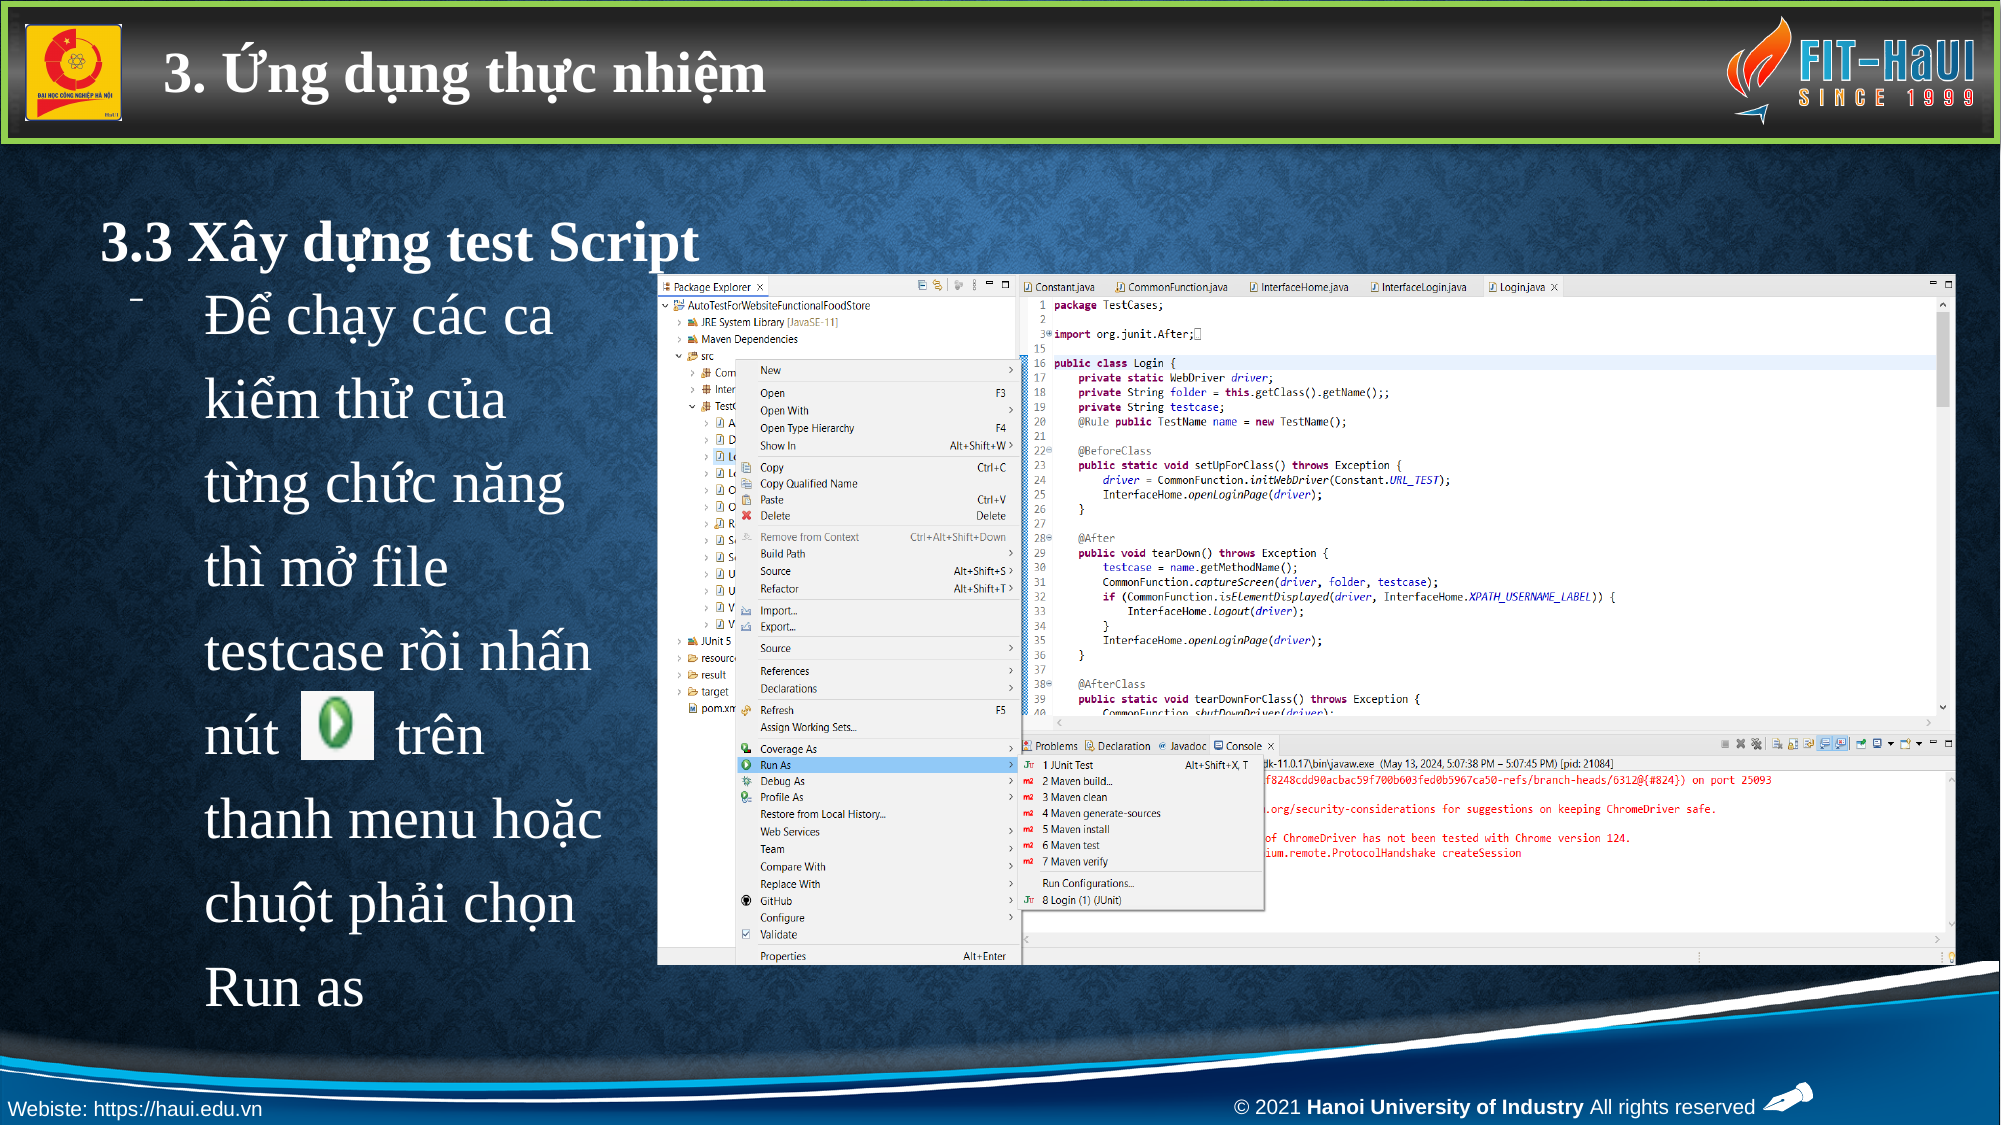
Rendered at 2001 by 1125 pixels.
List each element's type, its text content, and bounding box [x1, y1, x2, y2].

text_box 3.3 Xây dựng test Script [85, 160, 1433, 281]
text_box 3. Ứng dụng thực nhiệm [148, 26, 1202, 112]
picture [0, 0, 2001, 1125]
text_box Để chạy các ca kiểm thử của từng chức năng thì mở file testcase rồi nhấn nút trên thanh menu hoặc chuột phải chọn Run as [114, 254, 633, 1026]
